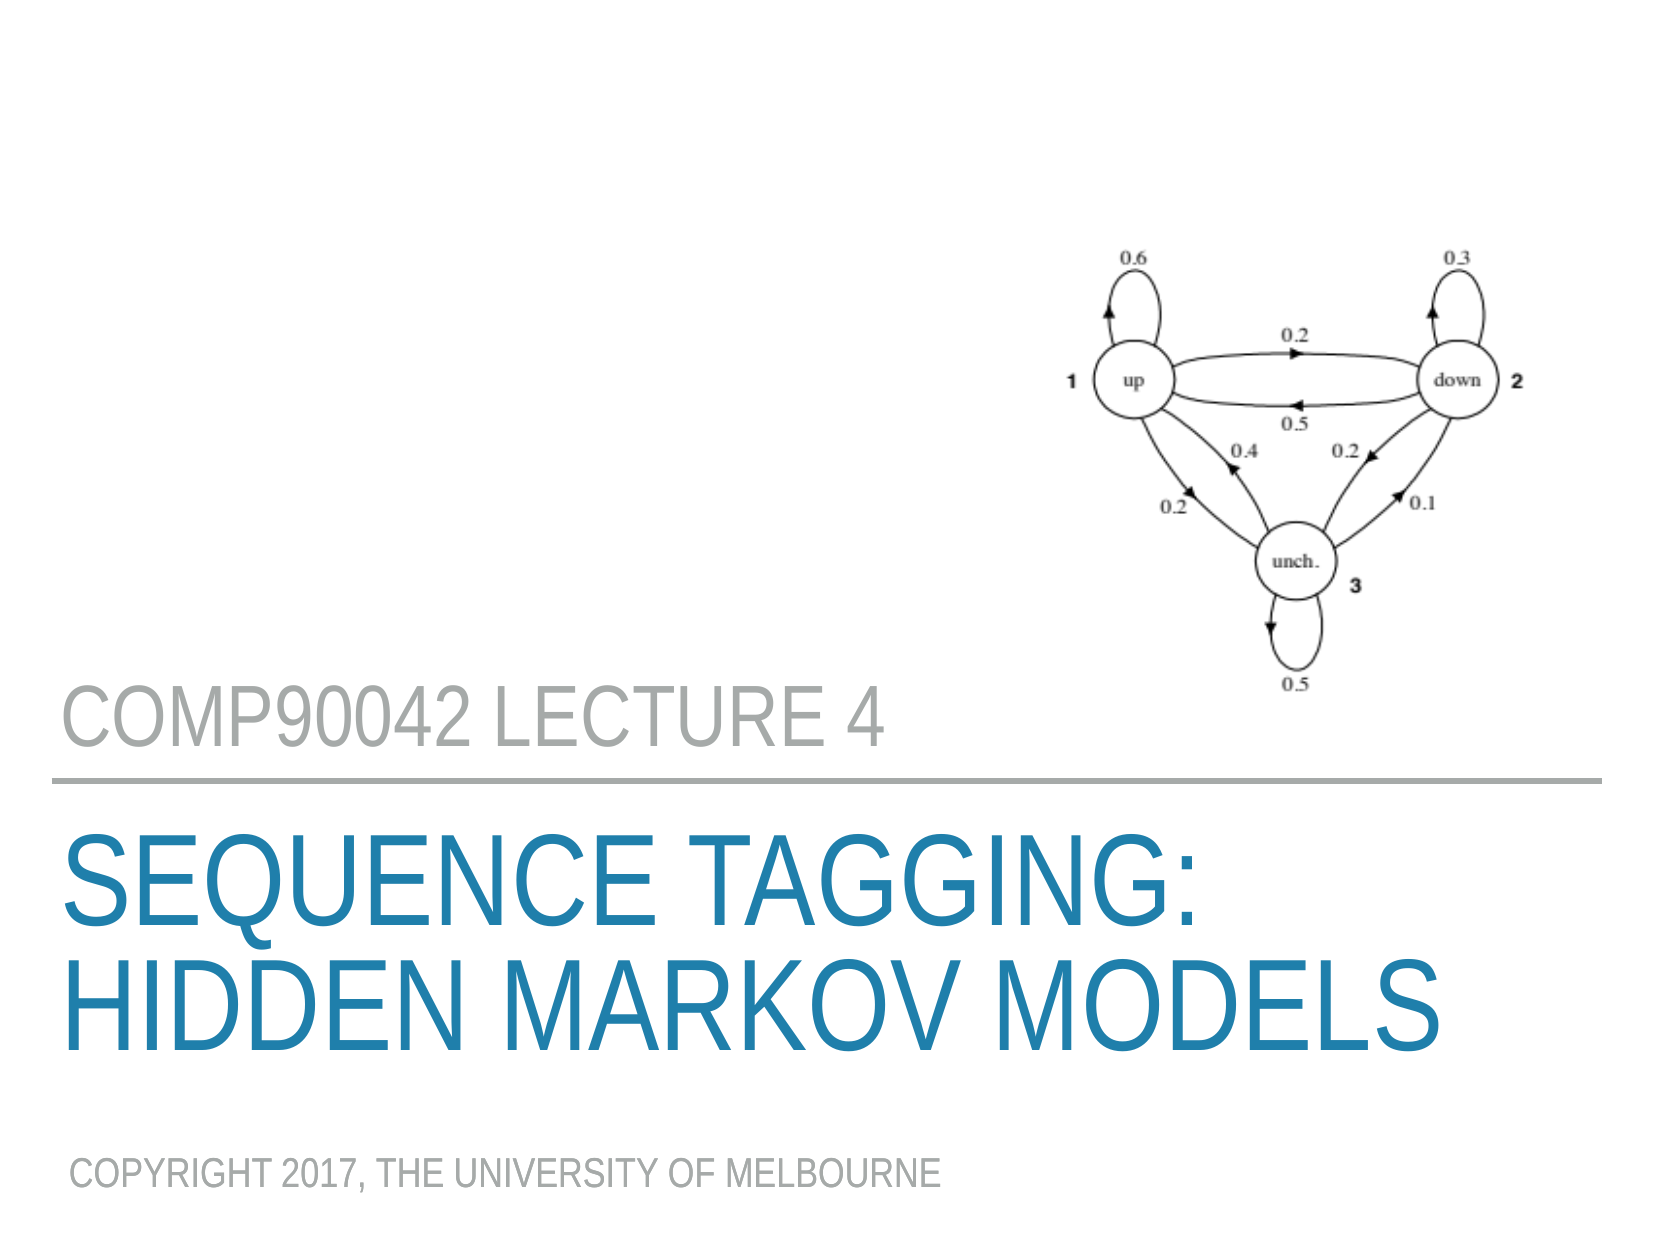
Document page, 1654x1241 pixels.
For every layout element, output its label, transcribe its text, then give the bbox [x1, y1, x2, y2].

title Sequence Tagging: hidden Markov models [51, 816, 1603, 1162]
picture [885, 241, 1654, 703]
list COMP90042 Lecture 4 [51, 542, 1603, 773]
